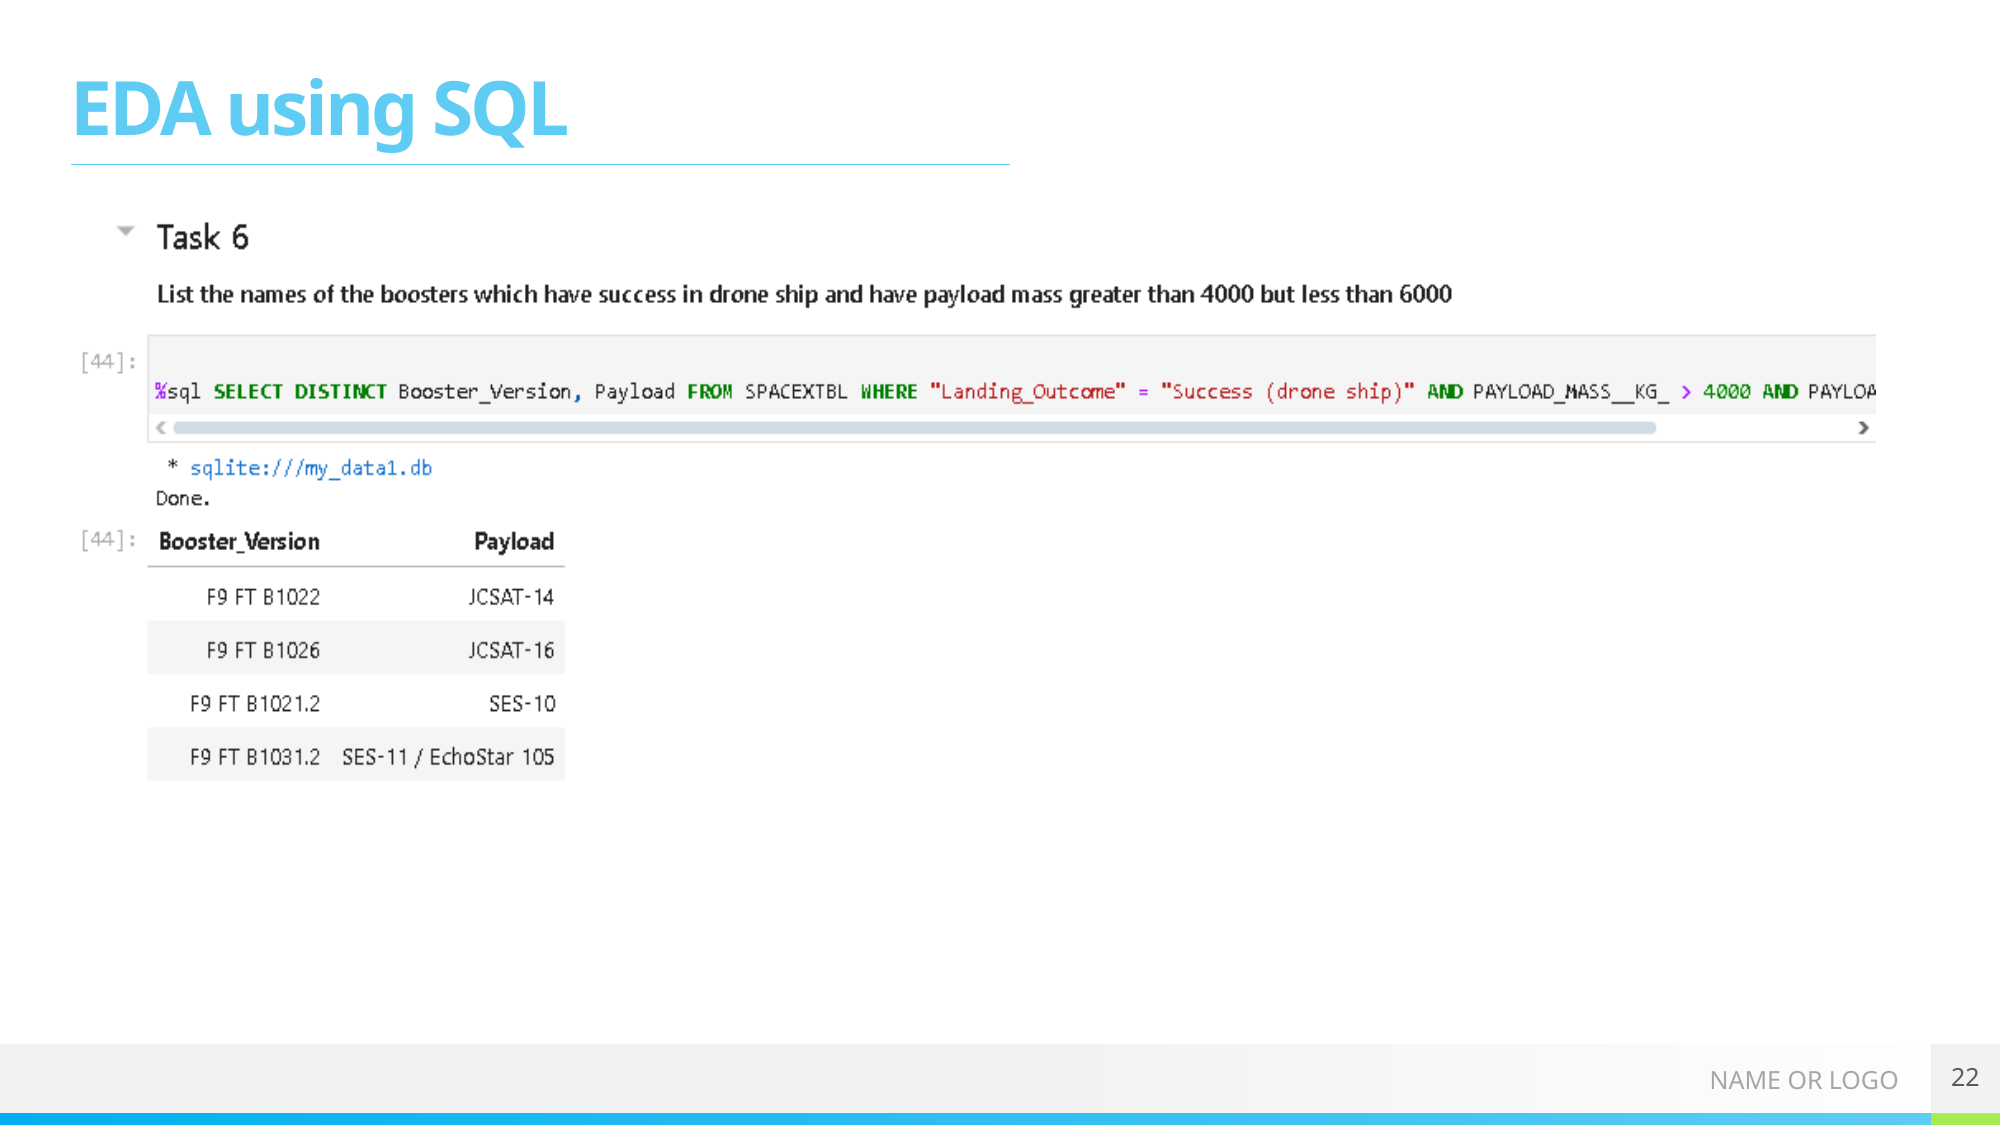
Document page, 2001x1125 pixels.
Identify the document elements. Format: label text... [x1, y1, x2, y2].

slide_number 22 [1931, 1044, 2000, 1114]
title EDA using SQL [70, 70, 1932, 259]
picture [70, 198, 1876, 790]
